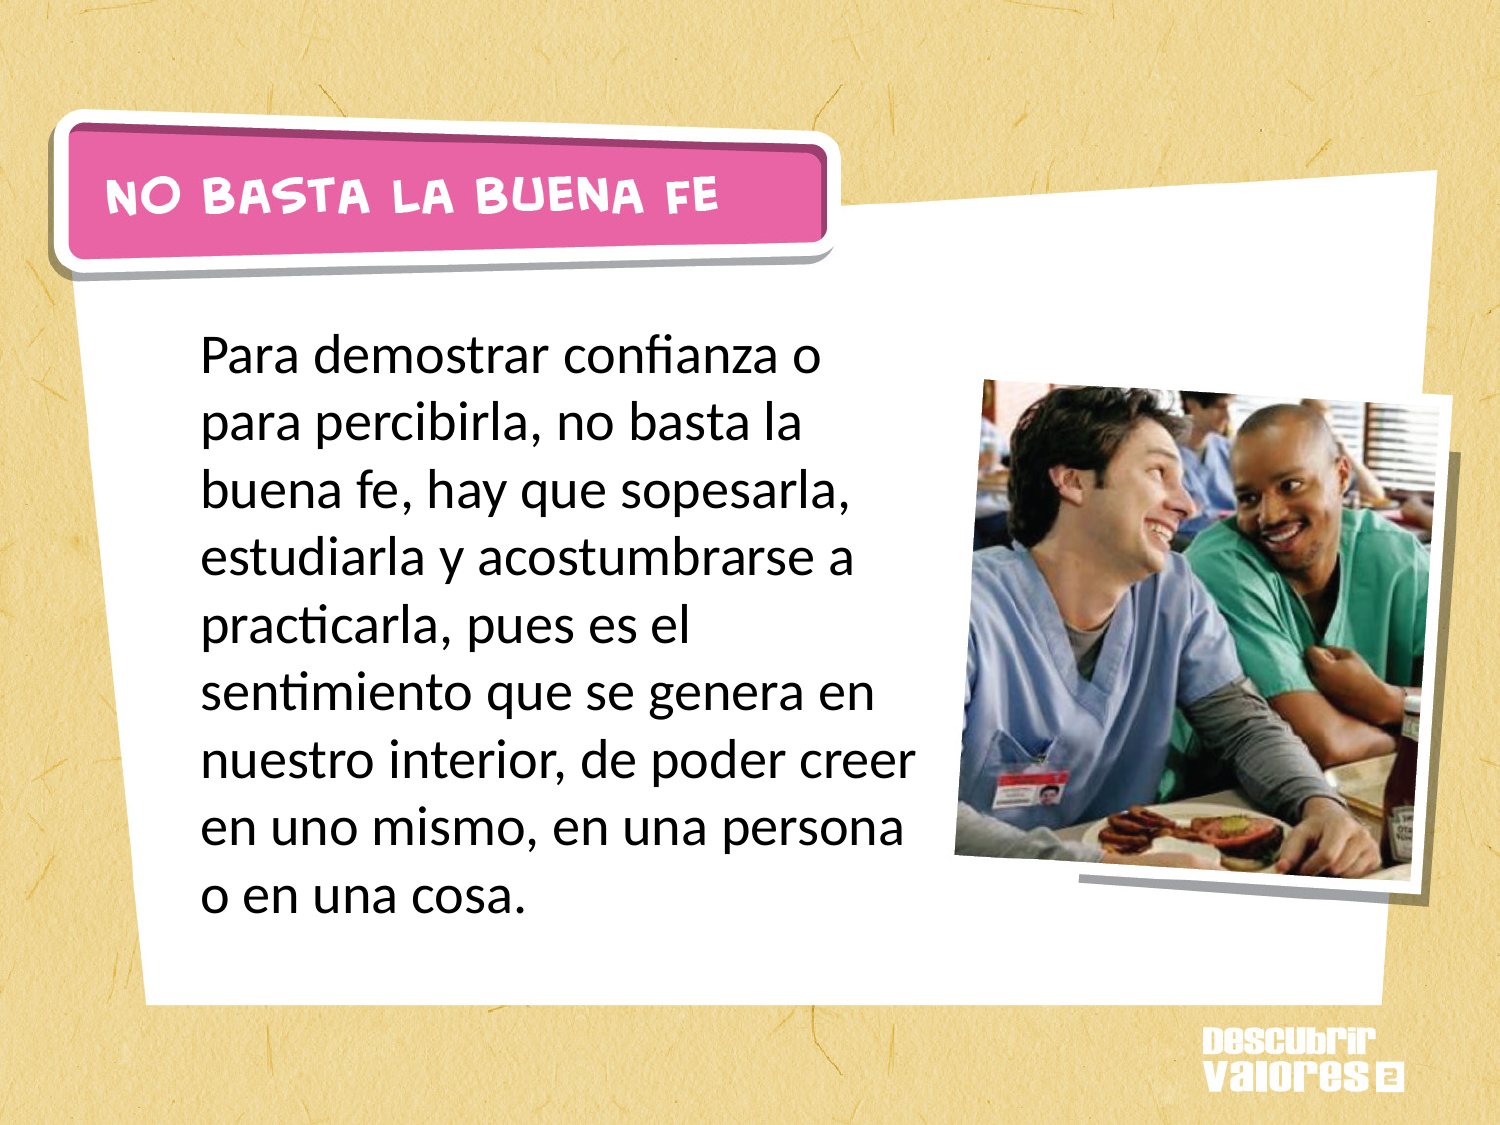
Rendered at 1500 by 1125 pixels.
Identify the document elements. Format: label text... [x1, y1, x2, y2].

picture [0, 0, 1500, 1125]
list Para demostrar confianza o para percibirla, no basta la buena fe, hay que sopesarla, estudiarla y acostumbrarse a practicarla, pues es el sentimiento que se genera en nuestro interior, de poder creer en uno mismo, en una persona o en una cosa. [128, 309, 938, 951]
